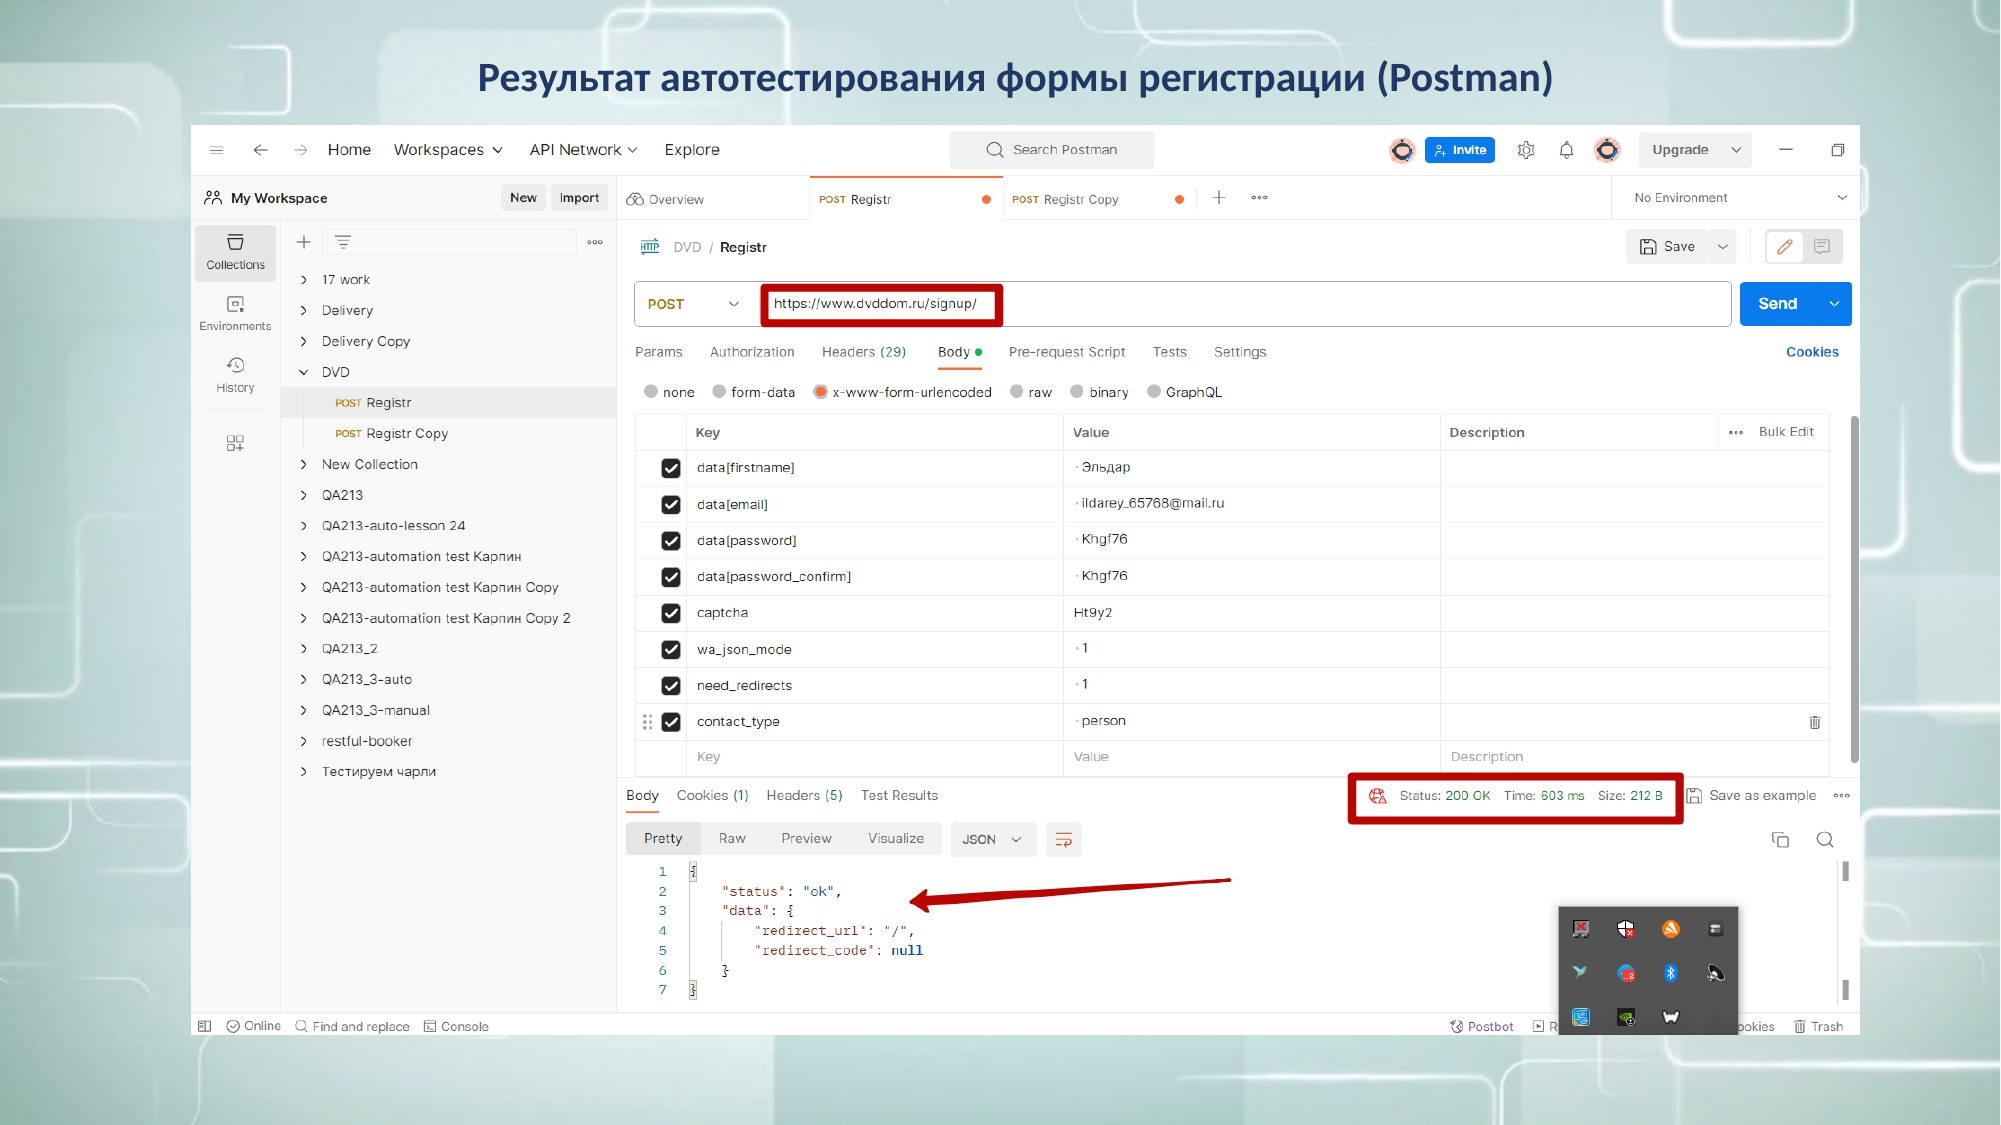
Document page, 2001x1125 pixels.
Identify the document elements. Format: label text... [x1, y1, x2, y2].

picture [0, 0, 2001, 1125]
text_box Результат автотестирования формы регистрации (Postman) [463, 42, 1589, 108]
